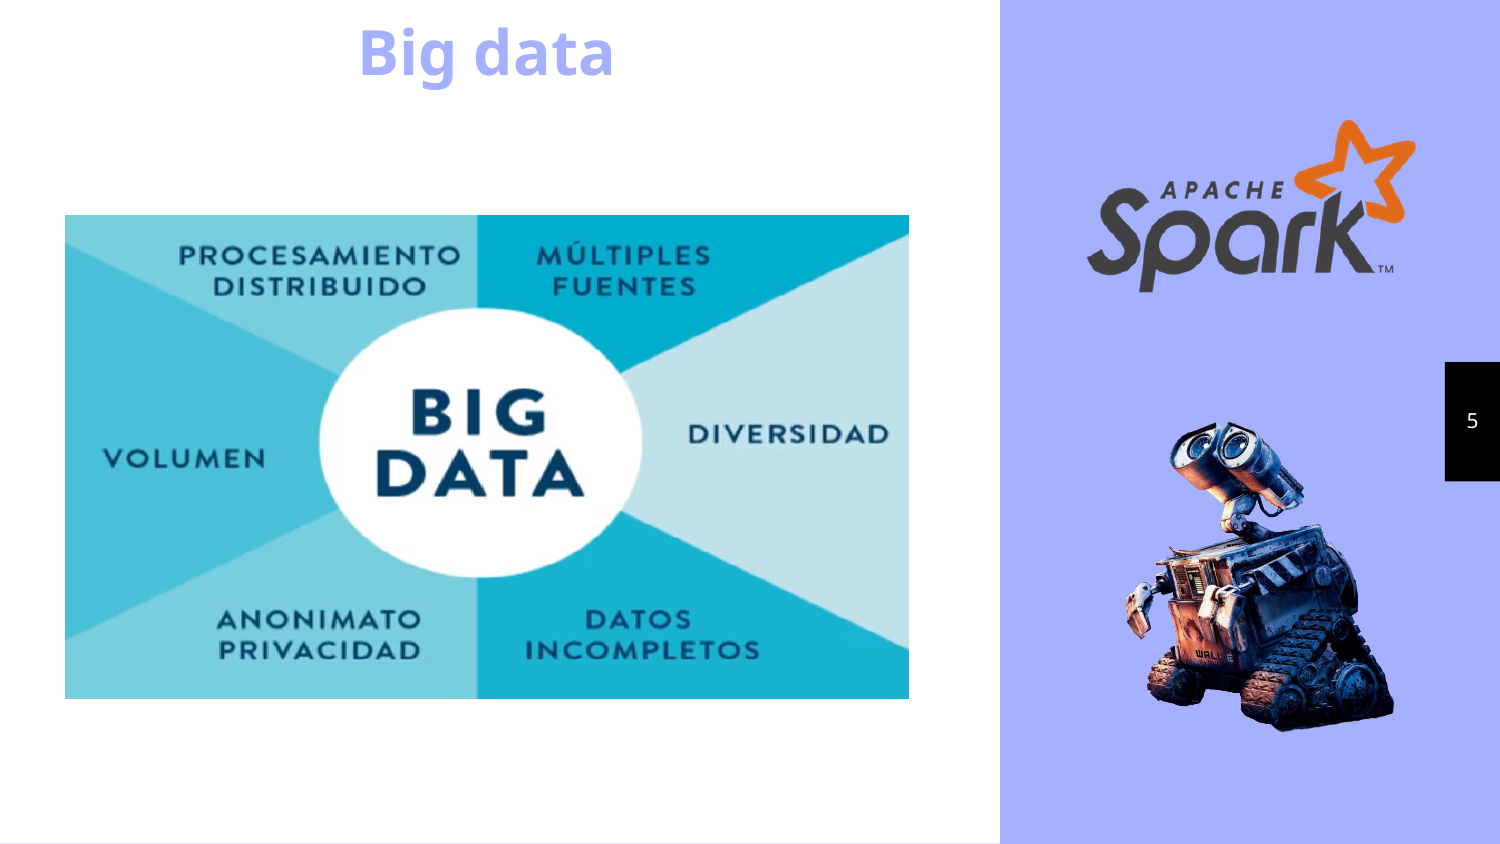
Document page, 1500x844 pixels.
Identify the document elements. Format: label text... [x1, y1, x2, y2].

title Big data [65, 21, 909, 103]
picture [1096, 399, 1406, 744]
picture [1085, 118, 1417, 295]
picture [64, 215, 909, 699]
slide_number ‹#› [1444, 362, 1500, 482]
